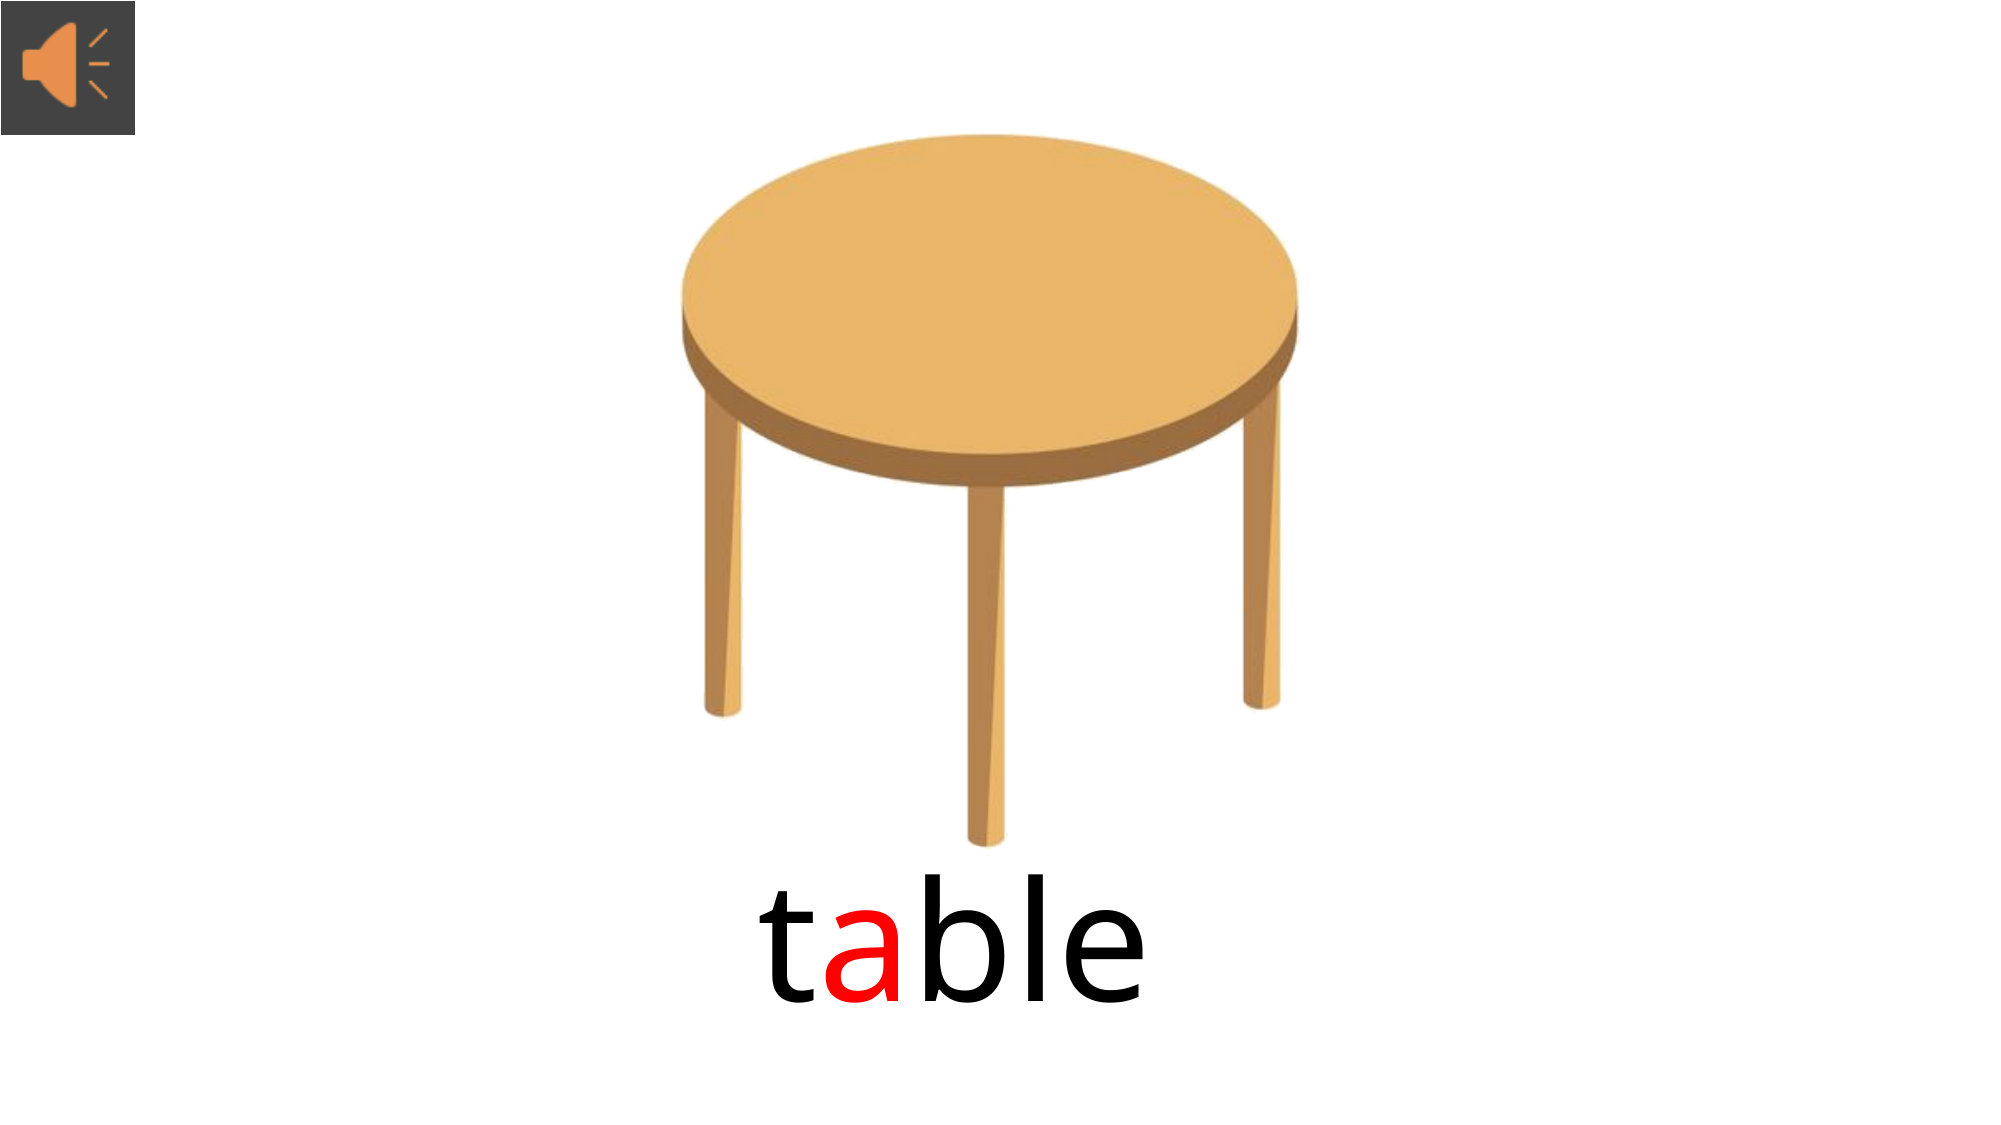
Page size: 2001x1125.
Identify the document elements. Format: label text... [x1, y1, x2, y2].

text_box table [743, 924, 1237, 1055]
picture [574, 56, 1406, 924]
picture [0, 0, 136, 136]
